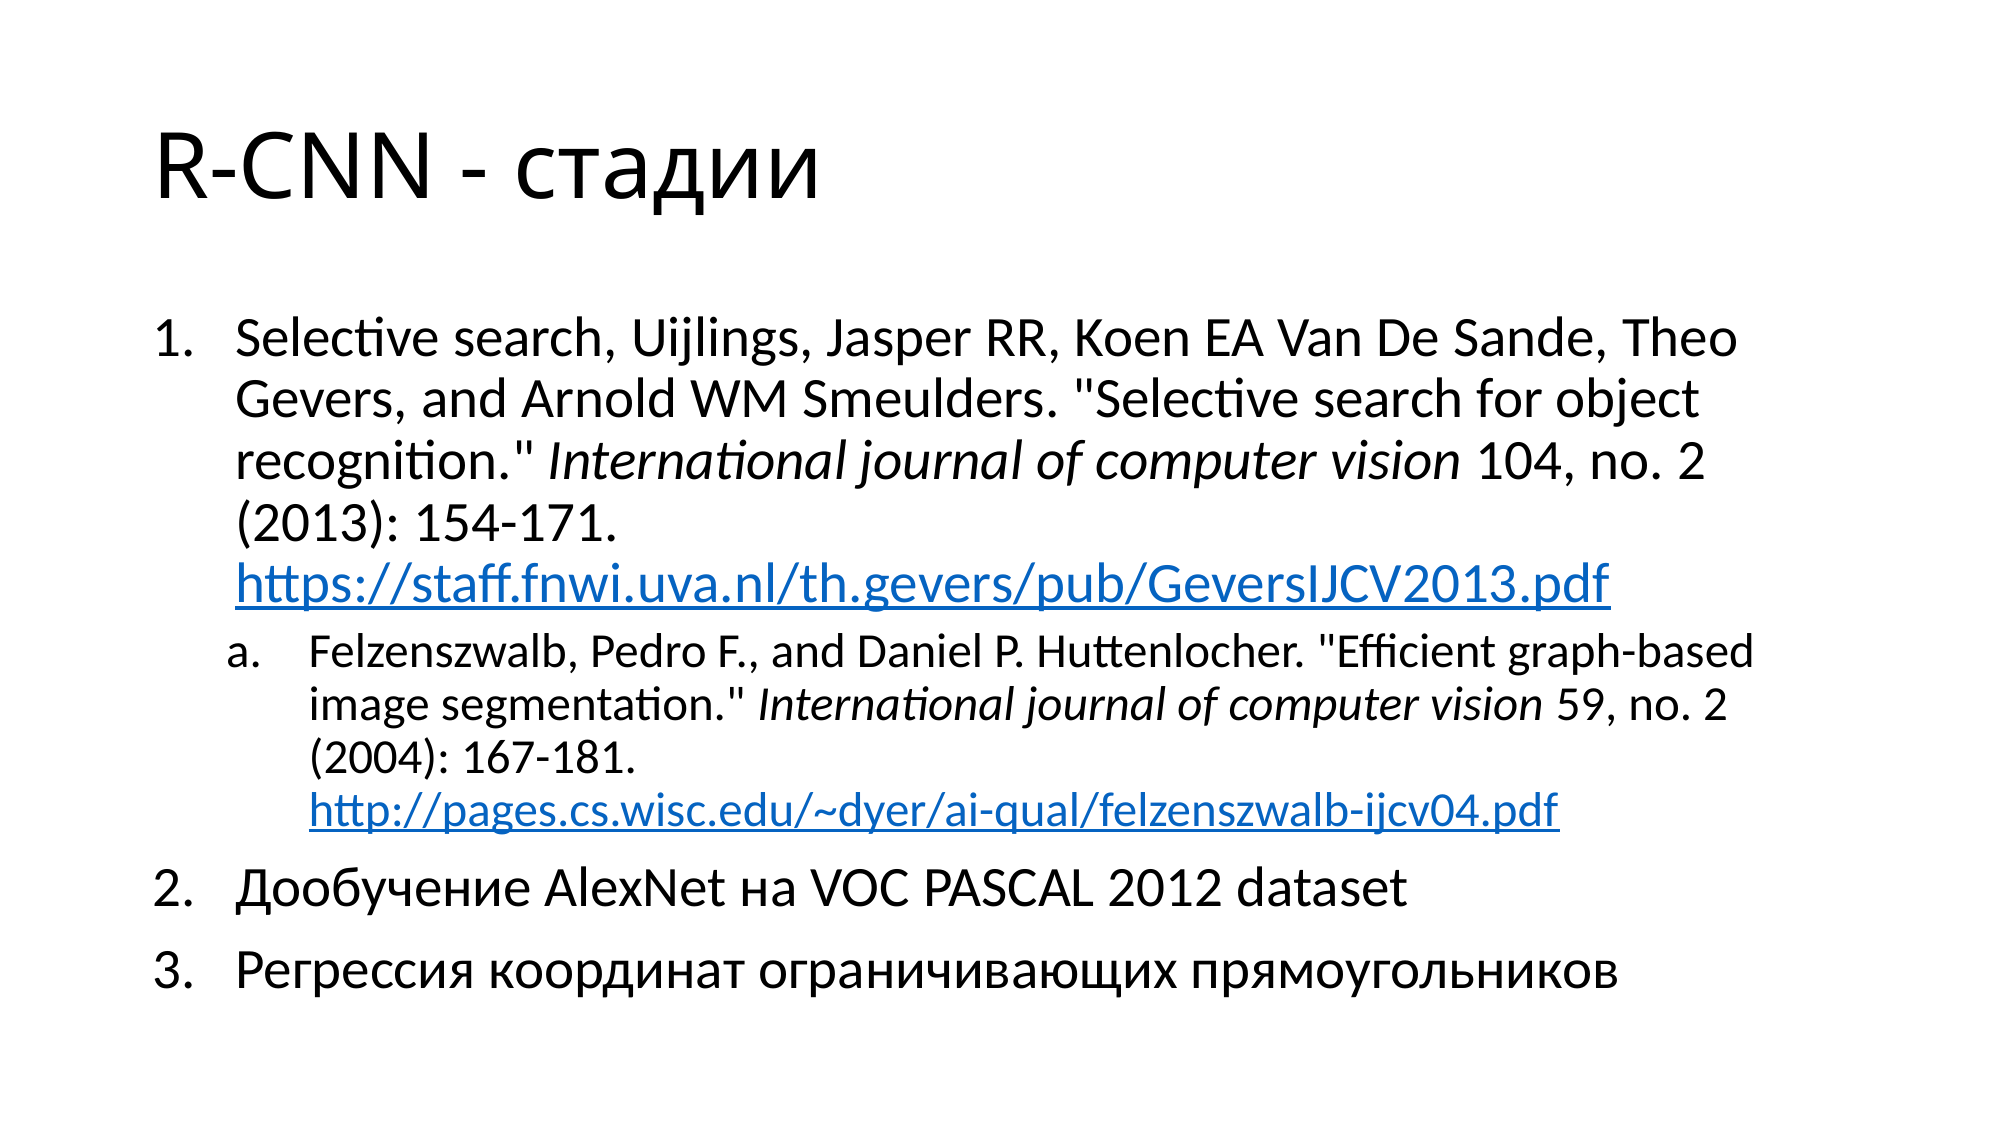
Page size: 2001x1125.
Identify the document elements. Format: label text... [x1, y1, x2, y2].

list Selective search, Uijlings, Jasper RR, Koen EA Van De Sande, Theo Gevers, and Arnold WM Smeulders. "Selective search for object recognition." International journal of computer vision 104, no. 2 (2013): 154-171. https://staff.fnwi.uva.nl/th.gevers/pub/GeversIJCV2013.pdf Felzenszwalb, Pedro F., and Daniel P. Huttenlocher. "Efficient graph-based image segmentation." International journal of computer vision 59, no. 2 (2004): 167-181. http://pages.cs.wisc.edu/~dyer/ai-qual/felzenszwalb-ijcv04.pdf Дообучение AlexNet на VOC PASCAL 2012 dataset Регрессия координат ограничивающих прямоугольников [137, 299, 1863, 1014]
title R-CNN - стадии [137, 59, 1863, 278]
